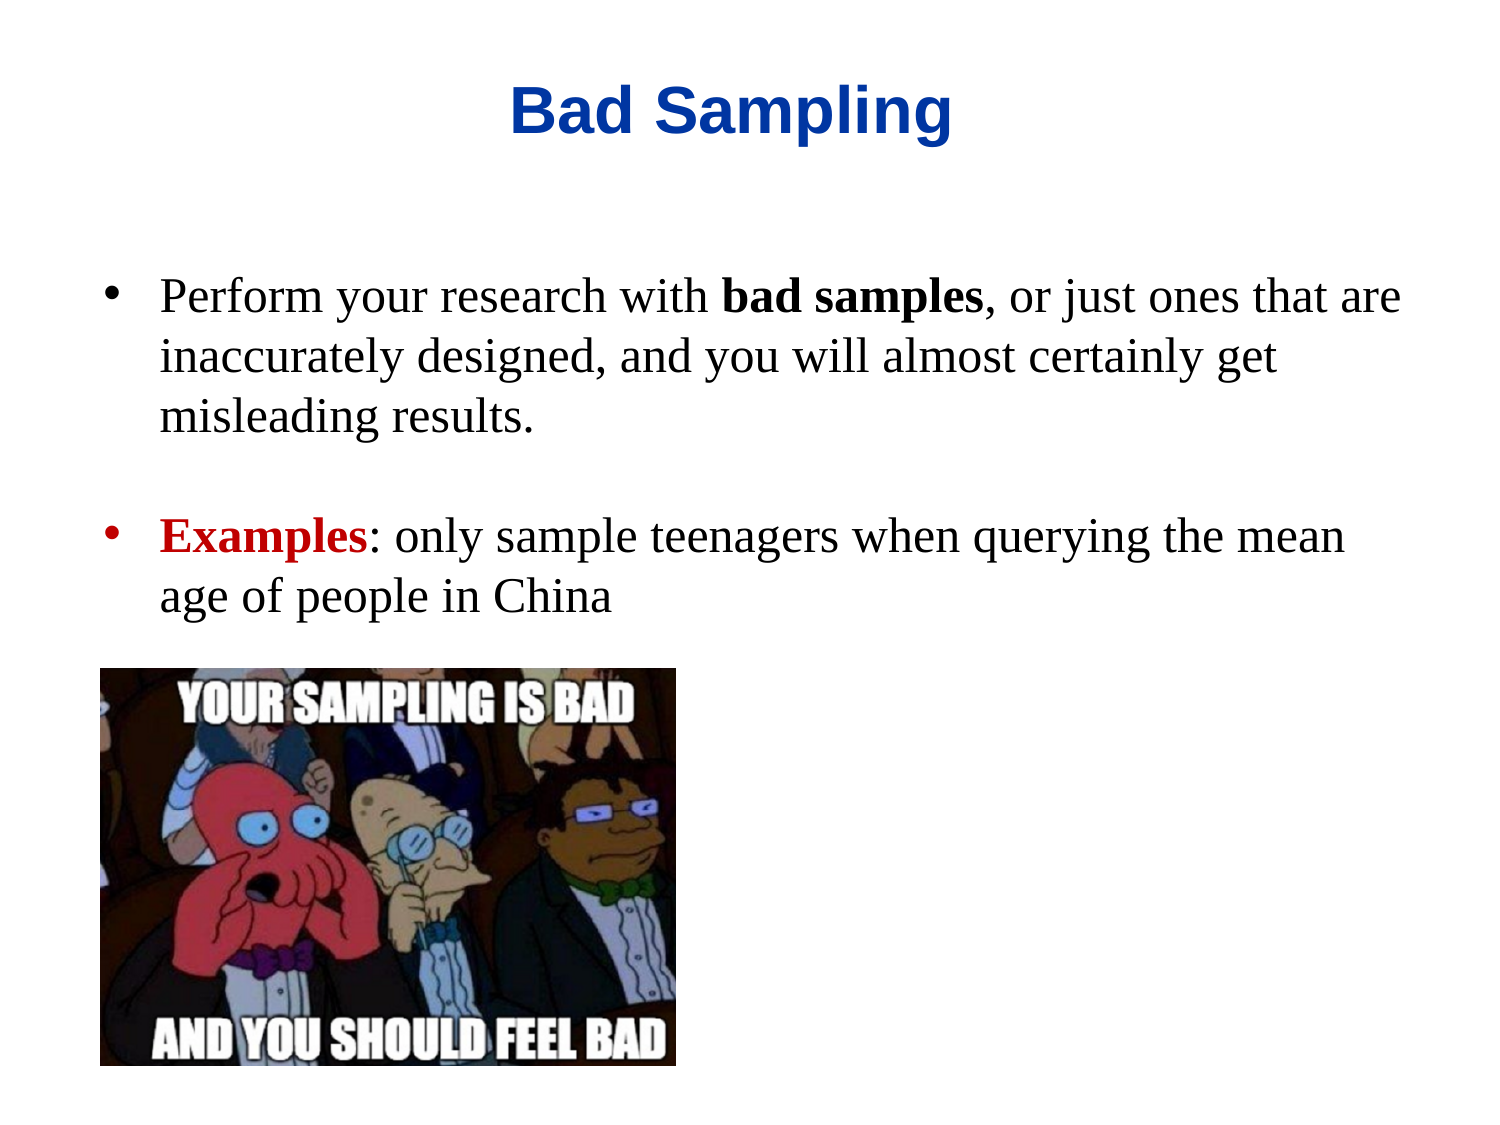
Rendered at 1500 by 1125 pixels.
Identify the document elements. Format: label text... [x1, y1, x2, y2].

text_box Perform your research with bad samples, or just ones that are inaccurately designed, and you will almost certainly get misleading results. Examples: only sample teenagers when querying the mean age of people in China [88, 255, 1430, 631]
picture [100, 668, 676, 1066]
list Bad Sampling [52, 59, 1412, 138]
